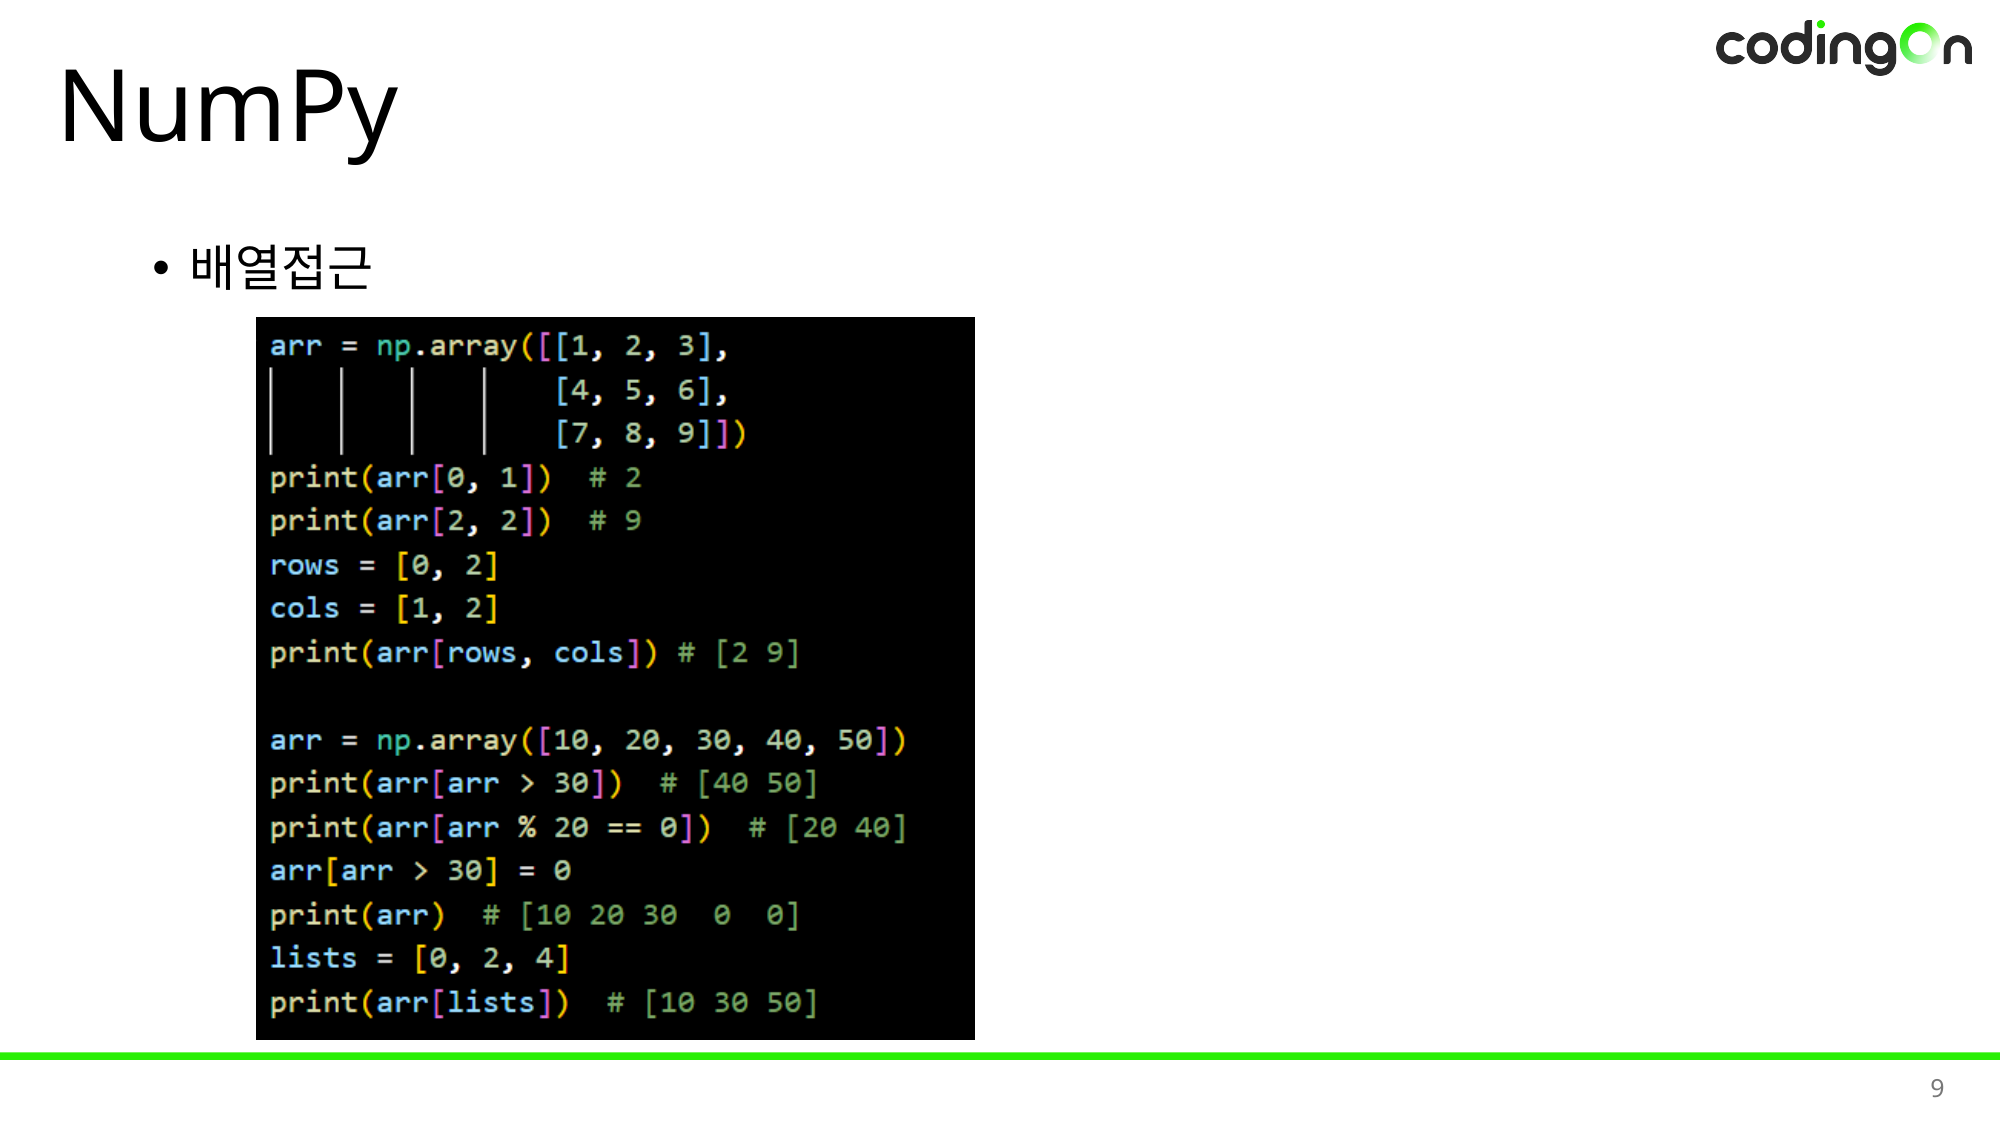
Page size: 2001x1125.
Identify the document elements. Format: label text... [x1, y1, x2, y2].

picture [1767, 20, 1972, 76]
slide_number 9 [1509, 1059, 1960, 1120]
picture [256, 317, 975, 1040]
list 배열접근 [137, 217, 1863, 1014]
title NumPy [41, 0, 1767, 218]
